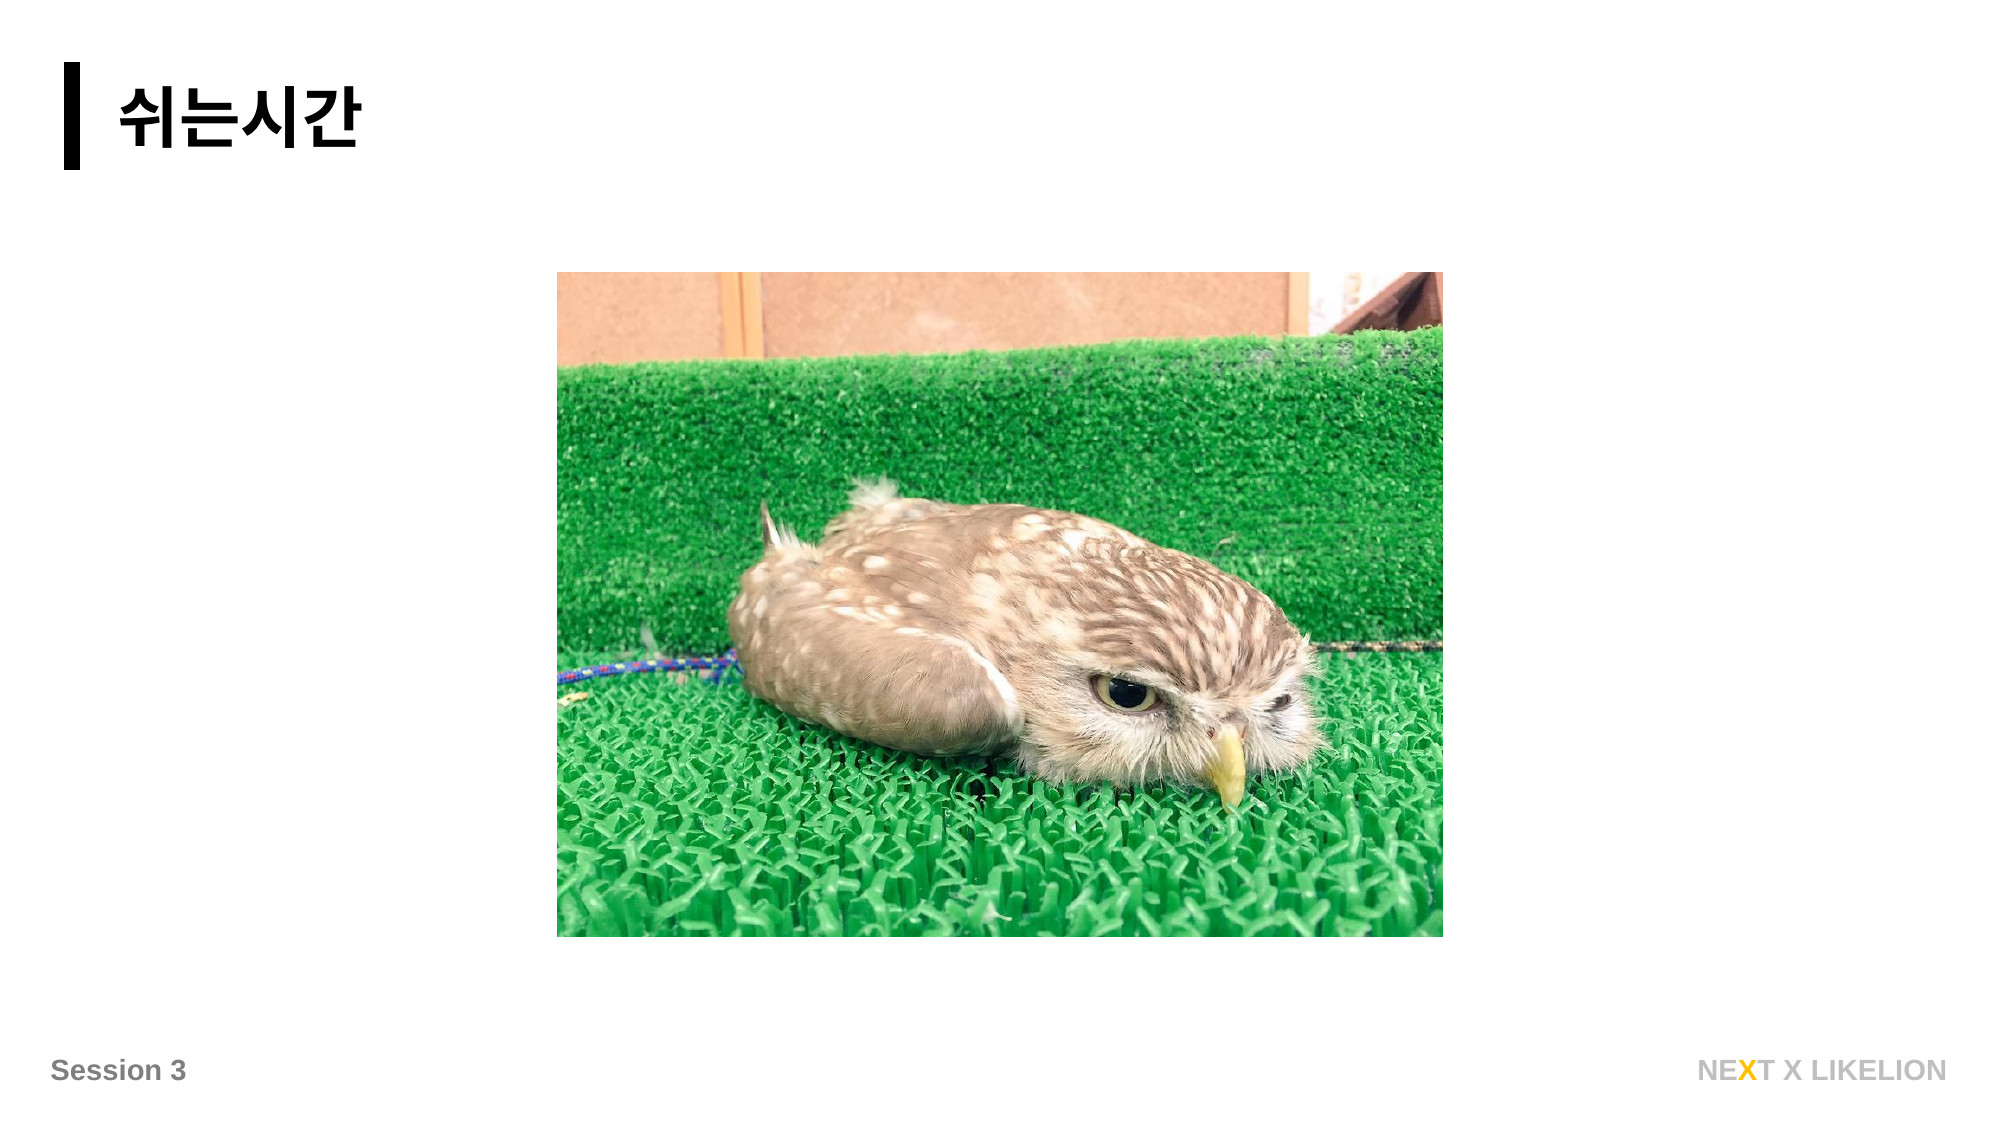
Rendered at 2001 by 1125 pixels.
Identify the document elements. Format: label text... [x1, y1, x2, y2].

text_box [64, 63, 80, 170]
picture [557, 272, 1443, 937]
text_box 쉬는시간 [102, 68, 745, 164]
text_box NEXT X LIKELION [1682, 1044, 1965, 1095]
text_box Session 3 [35, 1044, 318, 1095]
